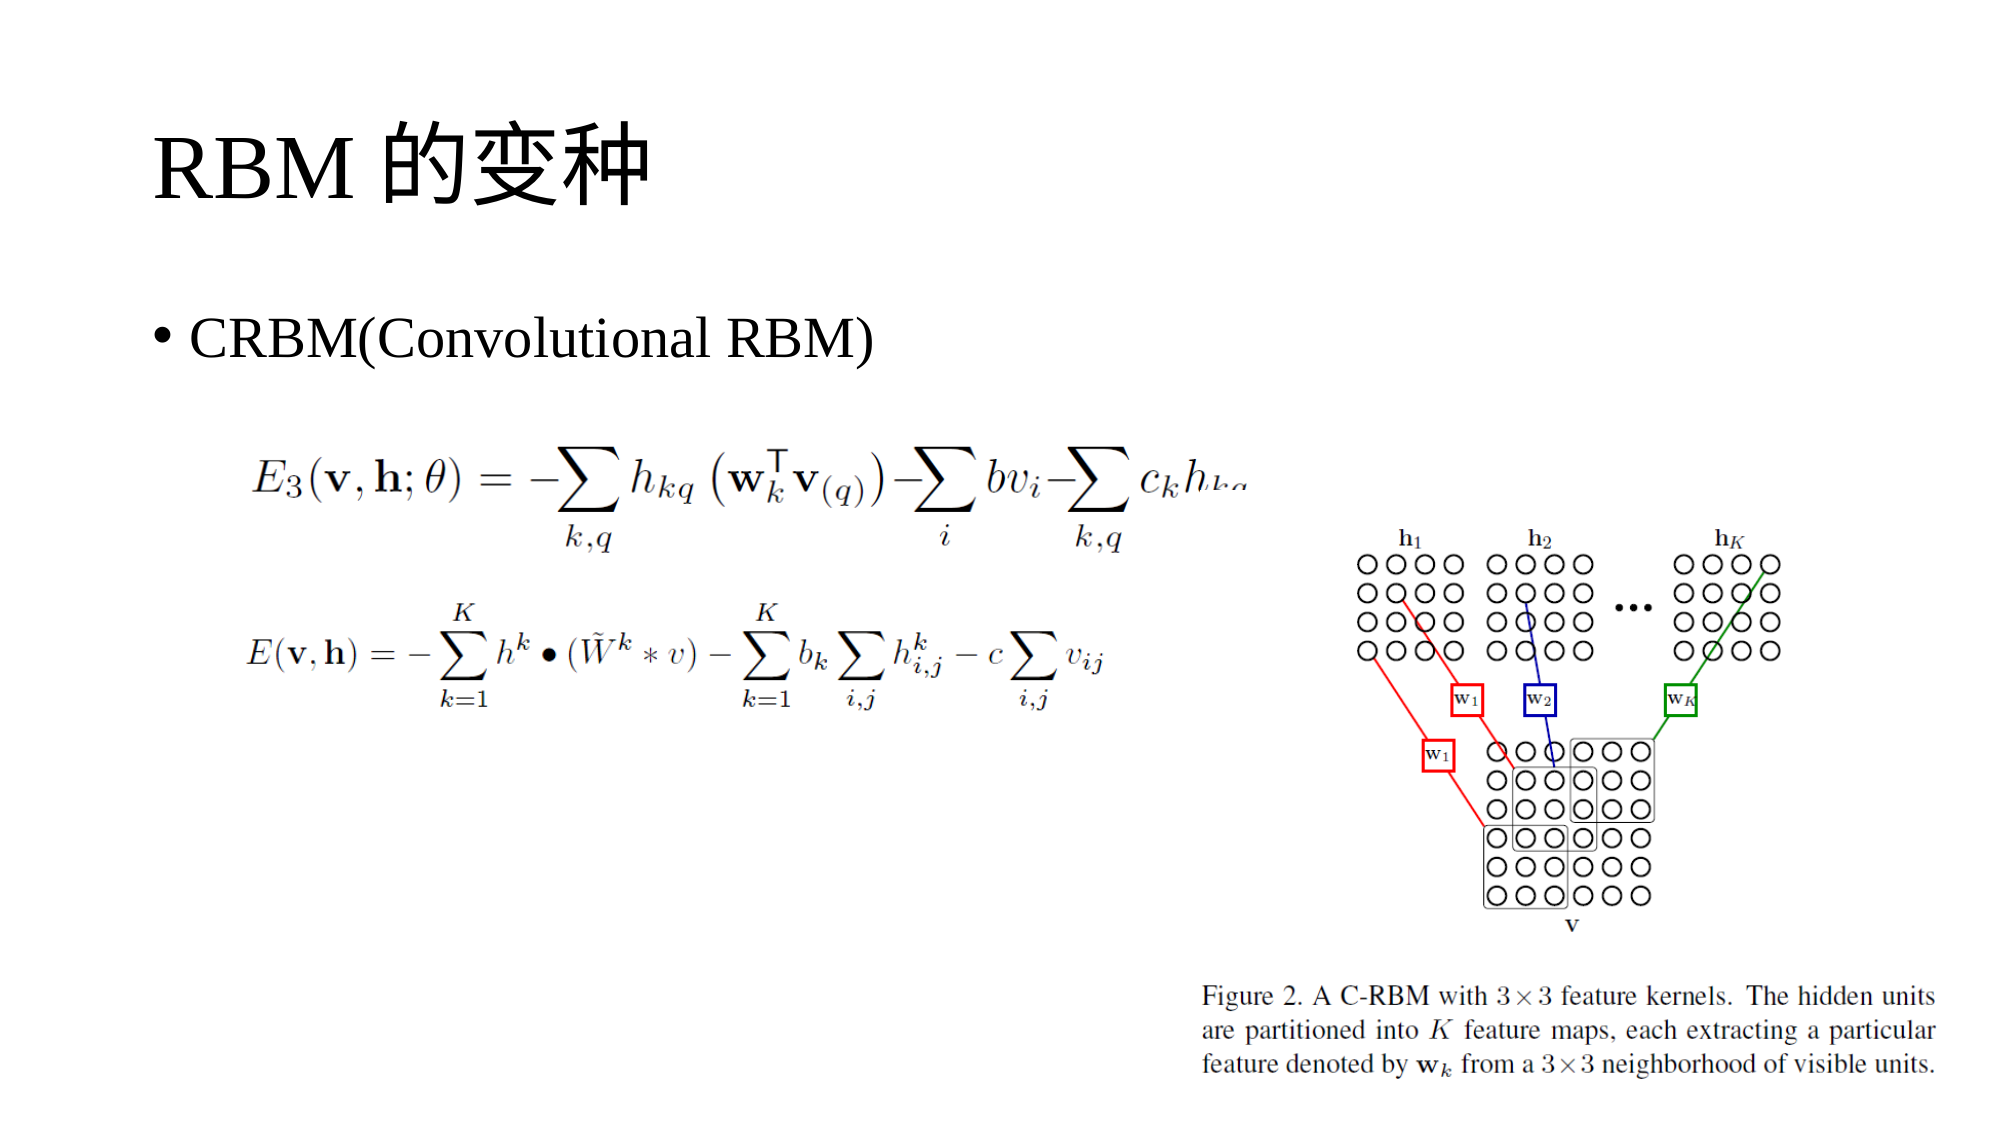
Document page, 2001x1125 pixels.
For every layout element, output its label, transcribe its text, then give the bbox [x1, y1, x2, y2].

title RBM的变种 [137, 59, 1863, 278]
picture [232, 405, 1943, 1082]
picture [236, 586, 1108, 729]
list CRBM(Convolutional RBM) [137, 299, 1863, 1014]
